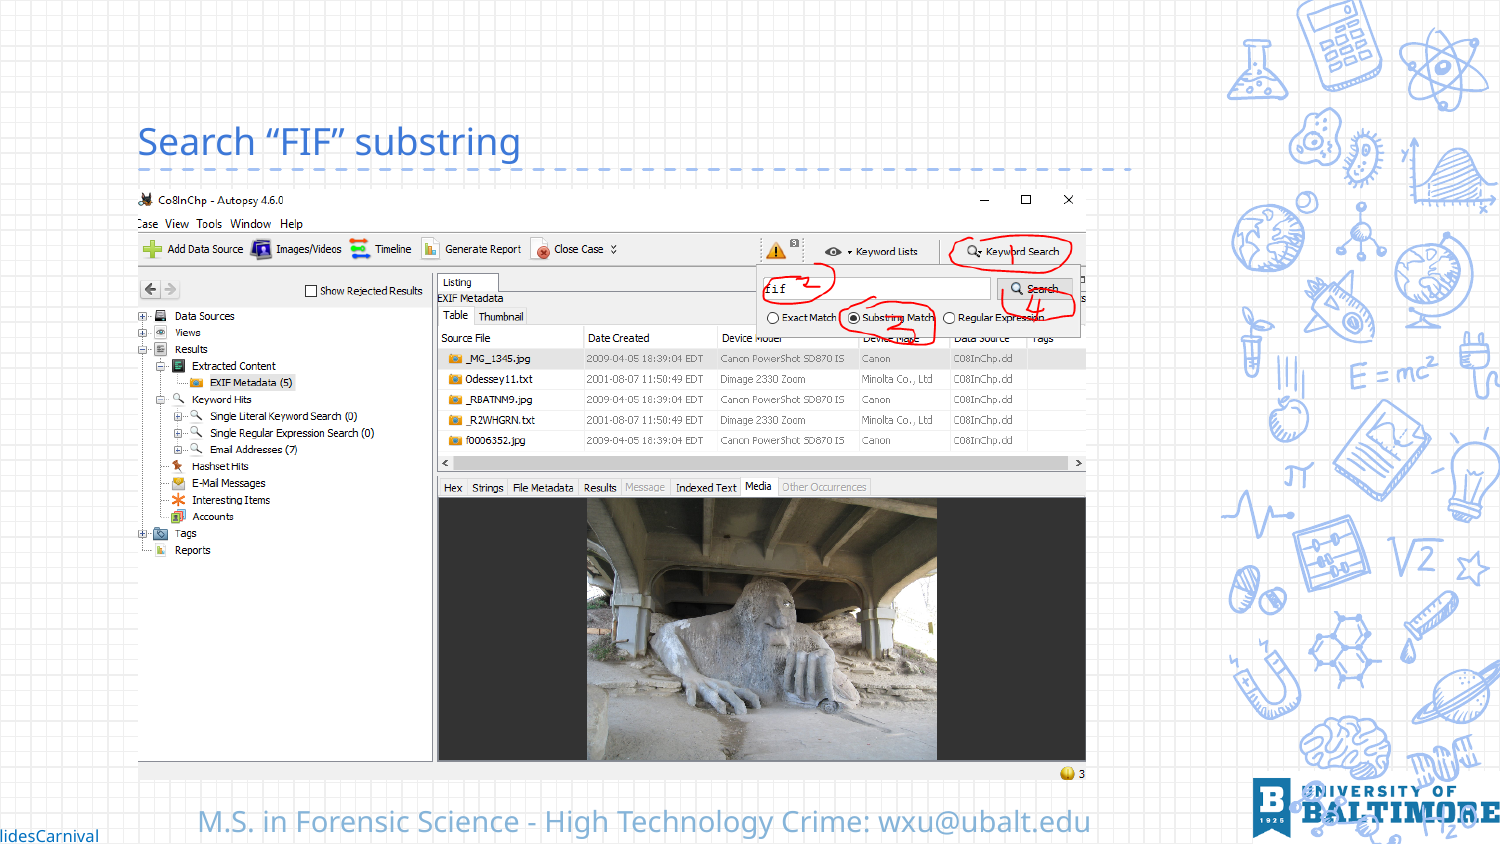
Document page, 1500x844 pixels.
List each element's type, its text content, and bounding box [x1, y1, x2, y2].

title Search “FIF” substring [122, 36, 1130, 178]
picture [1365, 817, 1376, 833]
picture [138, 189, 1086, 781]
picture [1253, 771, 1500, 844]
picture [1327, 813, 1336, 822]
picture [1316, 786, 1321, 797]
